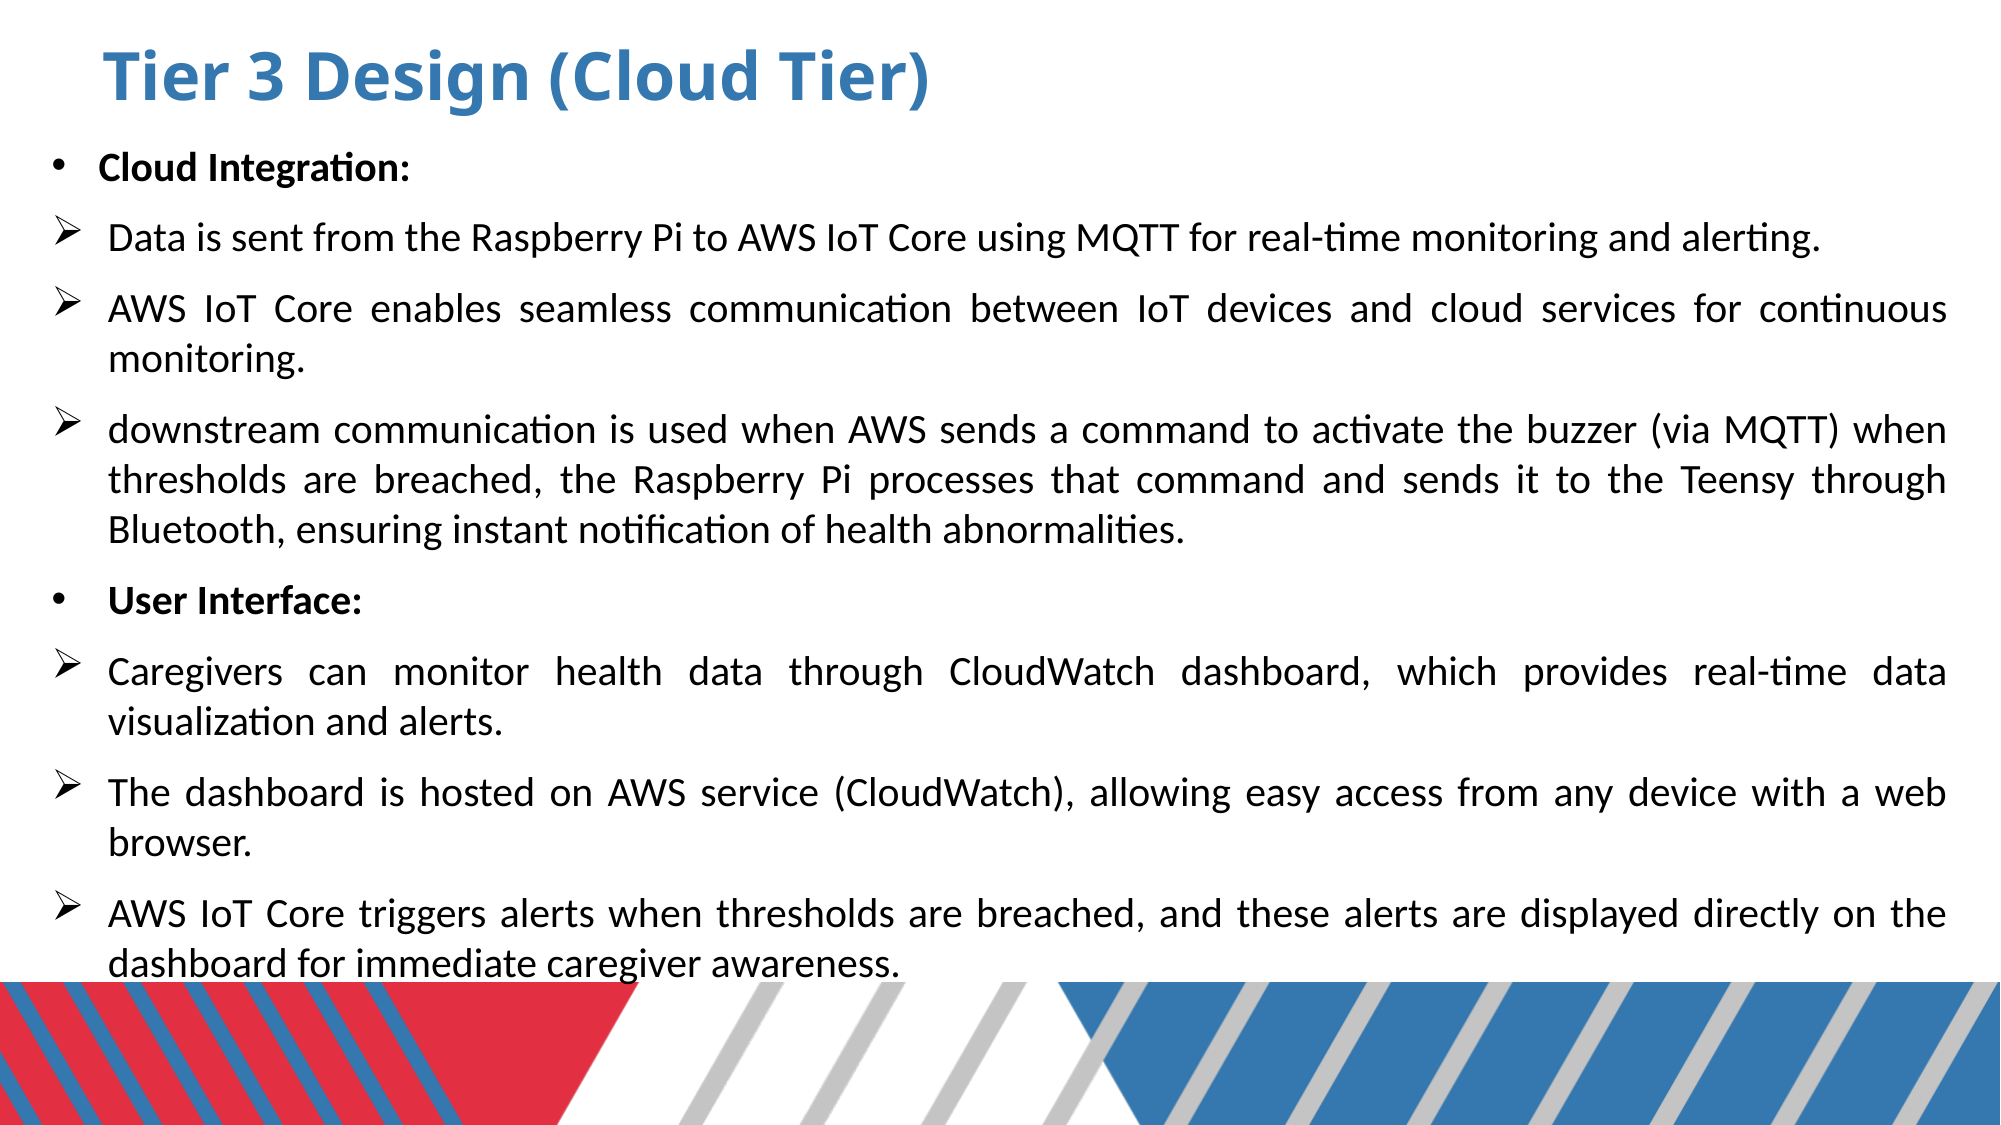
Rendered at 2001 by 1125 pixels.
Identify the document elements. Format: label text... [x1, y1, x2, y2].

list Cloud Integration: Data is sent from the Raspberry Pi to AWS IoT Core using MQTT for real-time monitoring and alerting. AWS IoT Core enables seamless communication between IoT devices and cloud services for continuous monitoring. downstream communication is used when AWS sends a command to activate the buzzer (via MQTT) when thresholds are breached, the Raspberry Pi processes that command and sends it to the Teensy through Bluetooth, ensuring instant notification of health abnormalities. User Interface: Caregivers can monitor health data through CloudWatch dashboard, which provides real-time data visualization and alerts. The dashboard is hosted on AWS service (CloudWatch), allowing easy access from any device with a web browser. AWS IoT Core triggers alerts when thresholds are breached, and these alerts are displayed directly on the dashboard for immediate caregiver awareness. [36, 131, 1964, 994]
title Tier 3 Design (Cloud Tier) [87, 35, 1272, 116]
picture [0, 982, 2000, 1125]
